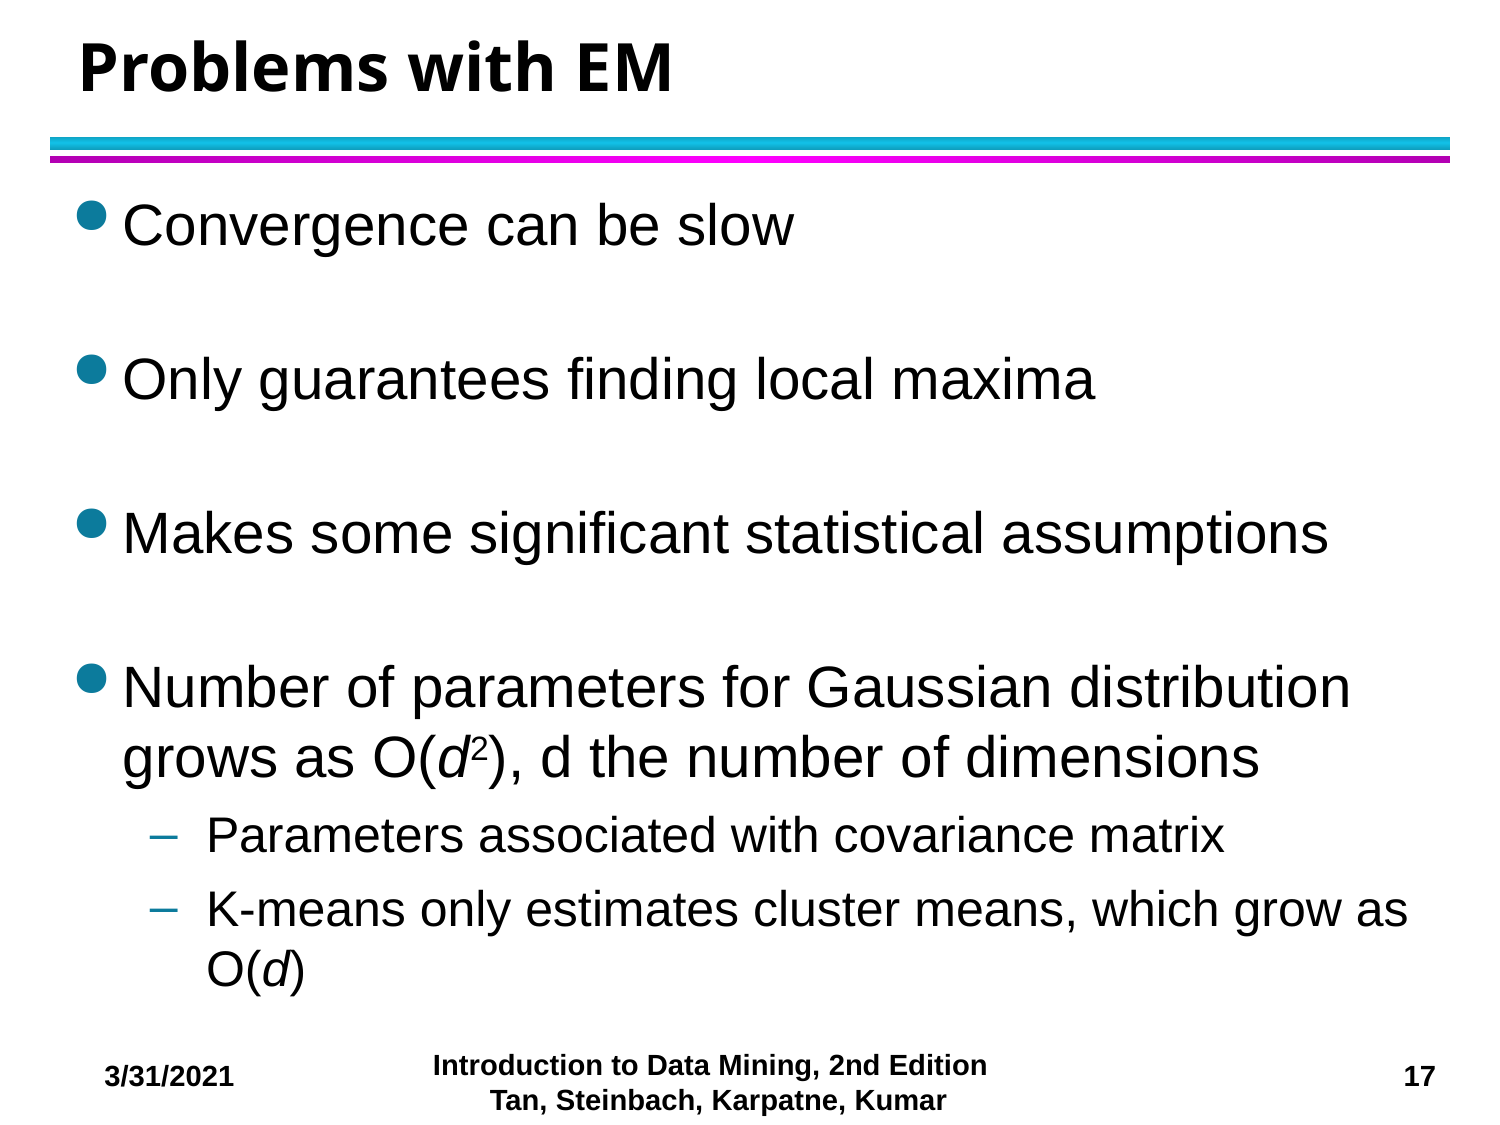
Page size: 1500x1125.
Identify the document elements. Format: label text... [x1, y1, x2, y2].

title Problems with EM [62, 24, 1421, 113]
list Convergence can be slow Only guarantees finding local maxima Makes some significant statistical assumptions Number of parameters for Gaussian distribution grows as O(d2), d the number of dimensions Parameters associated with covariance matrix K-means only estimates cluster means, which grow as O(d) [60, 179, 1425, 1030]
